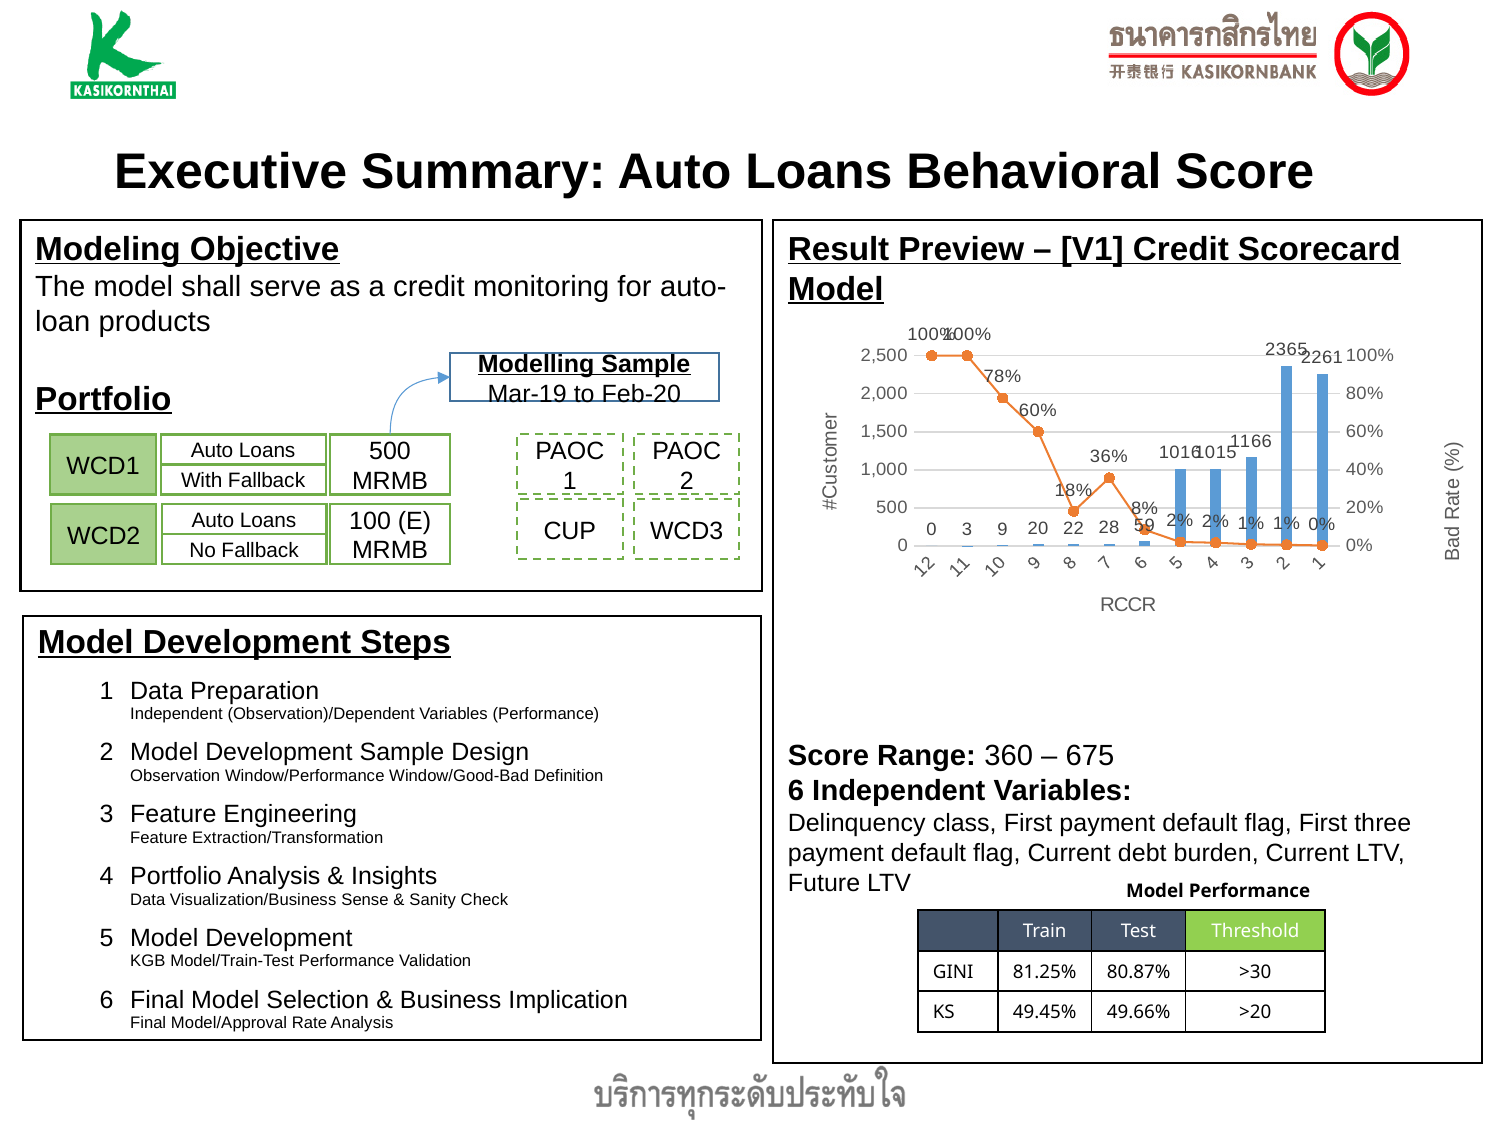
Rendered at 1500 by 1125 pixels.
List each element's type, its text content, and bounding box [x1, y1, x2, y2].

table_cell Model Development KGB Model/Train-Test Performance Validation [115, 916, 760, 978]
table_cell Portfolio Analysis & Insights Data Visualization/Business Sense & Sanity Check [115, 854, 760, 916]
picture [70, 10, 176, 99]
chart [785, 324, 1470, 646]
table_cell 2 [24, 731, 115, 793]
text_box Auto Loans [161, 503, 328, 535]
text_box Result Preview – [V1] Credit Scorecard Model [772, 219, 1483, 1064]
table_cell Final Model Selection & Business Implication Final Model/Approval Rate Analysis [115, 978, 760, 1039]
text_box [391, 375, 449, 436]
text_box WCD3 [633, 498, 740, 560]
table_cell GINI [919, 952, 997, 990]
text_box PAOC1 [516, 433, 624, 495]
table_cell 1 [24, 669, 115, 731]
table_cell 4 [24, 854, 115, 916]
table_cell Train [999, 911, 1091, 950]
text_box Executive Summary: Auto Loans Behavioral Score [99, 137, 1447, 201]
text_box With Fallback [160, 466, 327, 496]
text_box PAOC2 [633, 433, 740, 495]
table_cell Test [1092, 911, 1185, 950]
text_box No Fallback [161, 535, 328, 565]
text_box WCD1 [49, 433, 157, 496]
table_cell 80.87% [1092, 952, 1185, 990]
text_box CUP [516, 498, 624, 560]
table_header Model Performance [918, 870, 1325, 909]
table_cell Model Development Sample Design Observation Window/Performance Window/Good-Bad Definition [115, 731, 760, 793]
picture [590, 1064, 910, 1120]
table_cell 5 [24, 916, 115, 978]
text_box 100 (E) MRMB [329, 503, 451, 565]
table_cell [919, 911, 997, 950]
table_cell 81.25% [999, 952, 1091, 990]
table_cell Threshold [1186, 911, 1324, 950]
table_cell 3 [24, 793, 115, 854]
table_cell Feature Engineering Feature Extraction/Transformation [115, 793, 760, 854]
table_cell Data Preparation Independent (Observation)/Dependent Variables (Performance) [115, 669, 760, 731]
table_cell >20 [1186, 992, 1324, 1031]
text_box Modelling Sample Mar-19 to Feb-20 [449, 352, 720, 402]
text_box WCD2 [50, 503, 157, 565]
table_cell 6 [24, 978, 115, 1039]
text_box Modeling Objective The model shall serve as a credit monitoring for auto-loan products Portfolio [19, 219, 763, 592]
table_cell KS [919, 992, 997, 1031]
picture [1107, 10, 1410, 99]
text_box Auto Loans [160, 433, 327, 466]
table_cell 49.45% [999, 992, 1091, 1031]
table_header Model Development Steps [24, 617, 760, 669]
table_cell 49.66% [1092, 992, 1185, 1031]
table_cell >30 [1186, 952, 1324, 990]
text_box 500 MRMB [329, 433, 451, 496]
